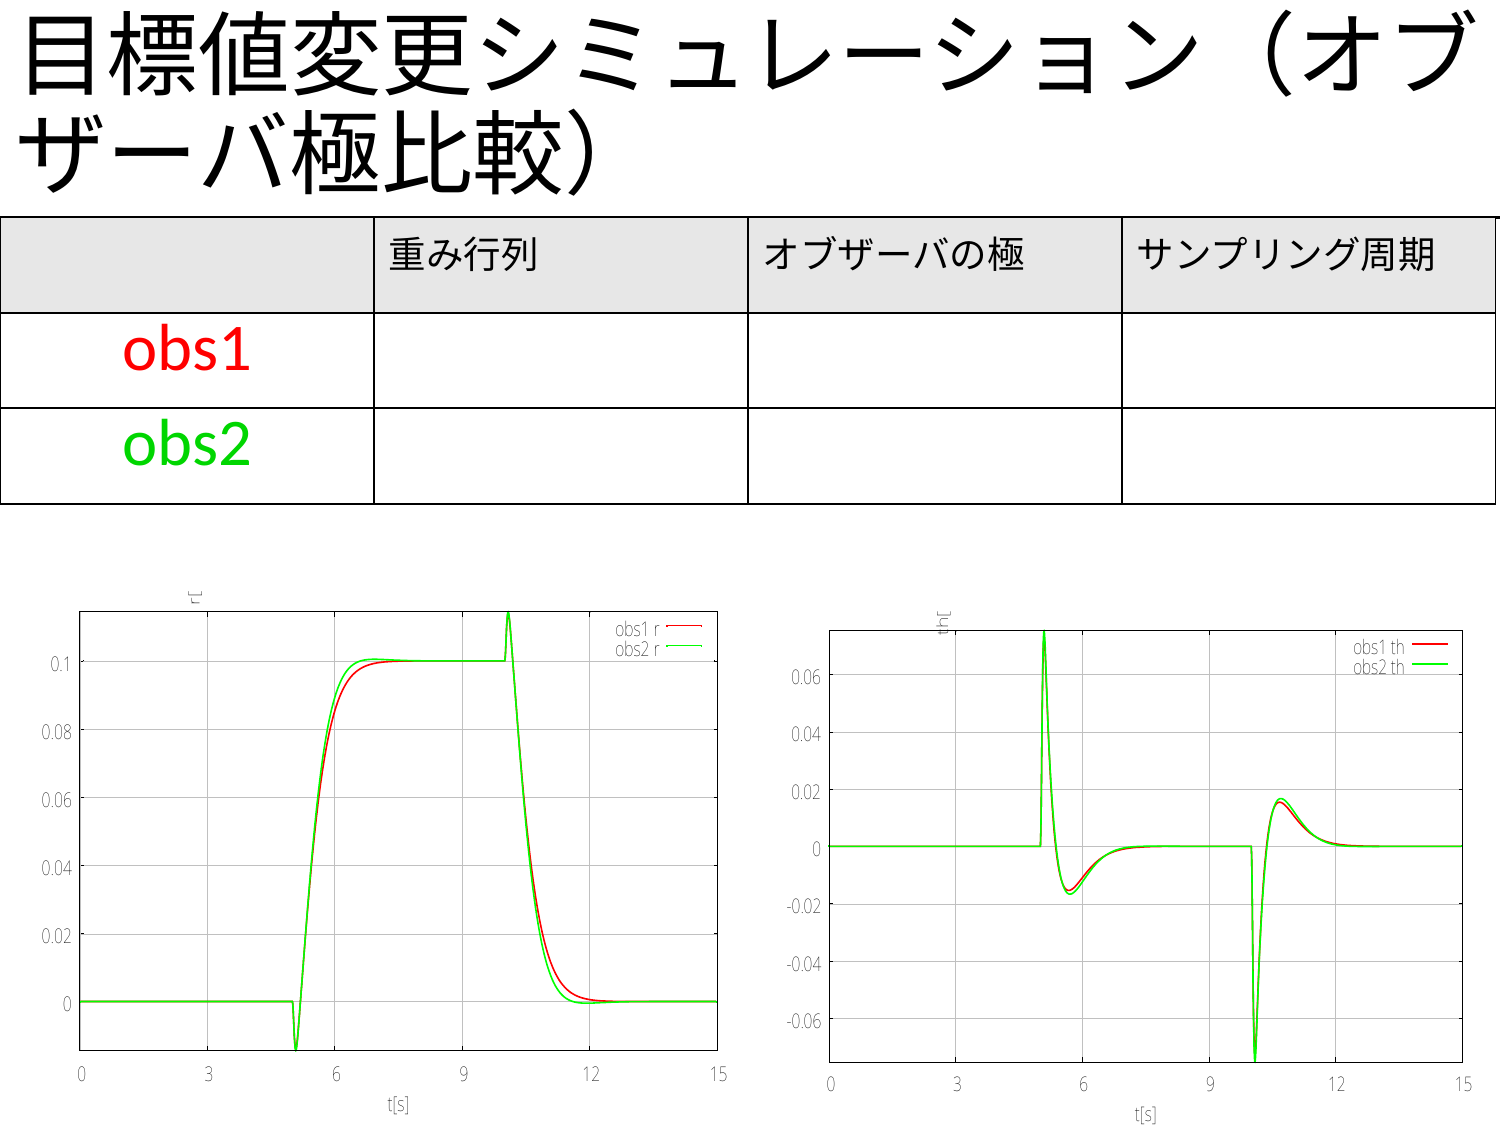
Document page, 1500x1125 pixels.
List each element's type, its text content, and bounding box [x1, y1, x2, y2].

title 目標値変更シミュレーション（オブザーバ極比較） [0, 0, 1500, 218]
picture [749, 610, 1500, 1125]
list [0, 591, 756, 1115]
